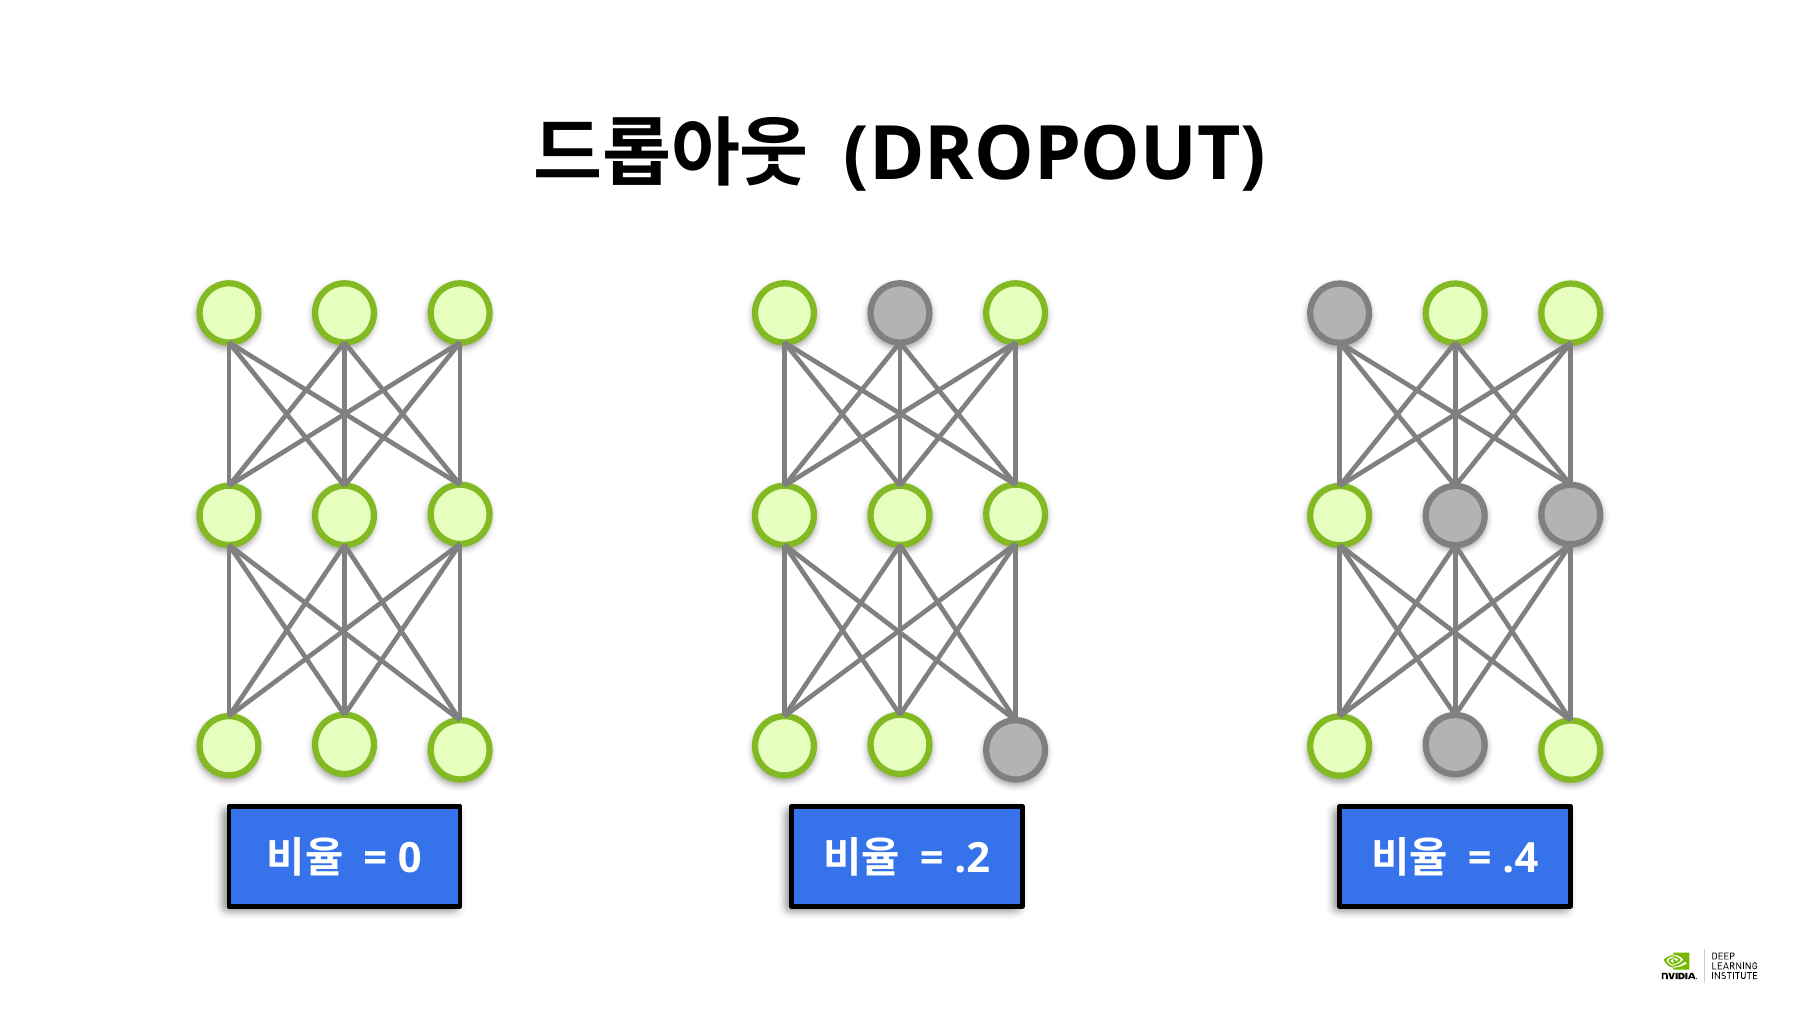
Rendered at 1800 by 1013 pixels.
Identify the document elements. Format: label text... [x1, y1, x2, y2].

text_box 비율 = .2 [789, 804, 1025, 908]
text_box 비율 = .4 [1337, 804, 1573, 908]
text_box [754, 282, 1046, 780]
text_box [1309, 283, 1601, 780]
title 드롭아웃 (Dropout) [81, 105, 1719, 204]
text_box 비율 = 0 [227, 804, 462, 908]
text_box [199, 282, 490, 780]
